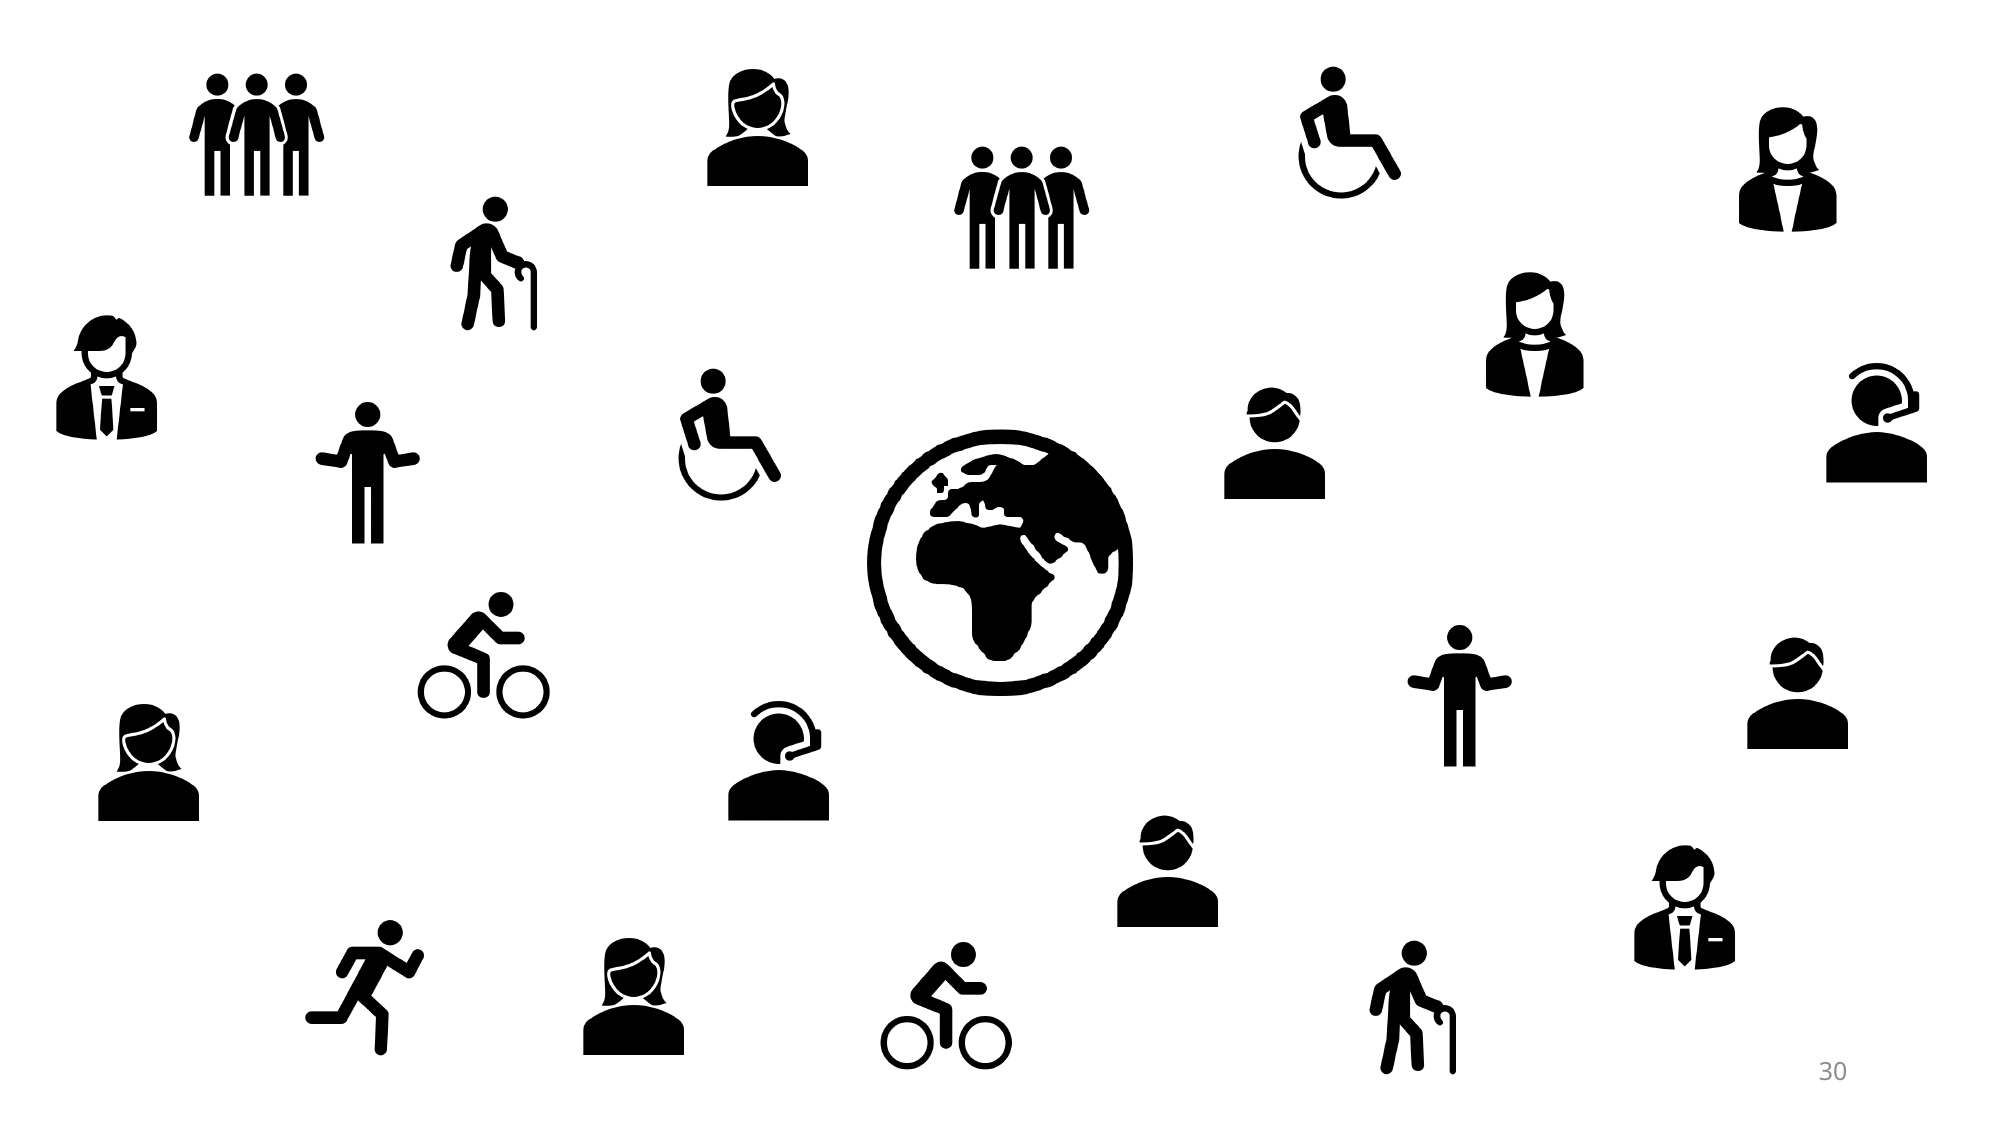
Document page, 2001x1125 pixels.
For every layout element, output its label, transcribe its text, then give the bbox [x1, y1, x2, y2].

picture [1199, 370, 1350, 521]
picture [1384, 620, 1535, 771]
picture [1712, 93, 1863, 244]
picture [946, 132, 1097, 283]
picture [408, 580, 559, 731]
picture [31, 301, 182, 452]
picture [1337, 931, 1488, 1082]
picture [1274, 57, 1425, 208]
picture [73, 692, 224, 843]
picture [1722, 620, 1873, 771]
picture [181, 59, 332, 210]
picture [289, 912, 440, 1063]
picture [1609, 831, 1760, 982]
picture [654, 359, 805, 510]
picture [1092, 798, 1243, 949]
slide_number 30 [1412, 1042, 1863, 1103]
picture [1801, 347, 1952, 498]
picture [292, 397, 443, 548]
picture [558, 926, 709, 1077]
picture [418, 187, 569, 338]
picture [1459, 258, 1610, 409]
picture [870, 930, 1021, 1081]
picture [682, 57, 833, 208]
picture [703, 394, 1168, 836]
